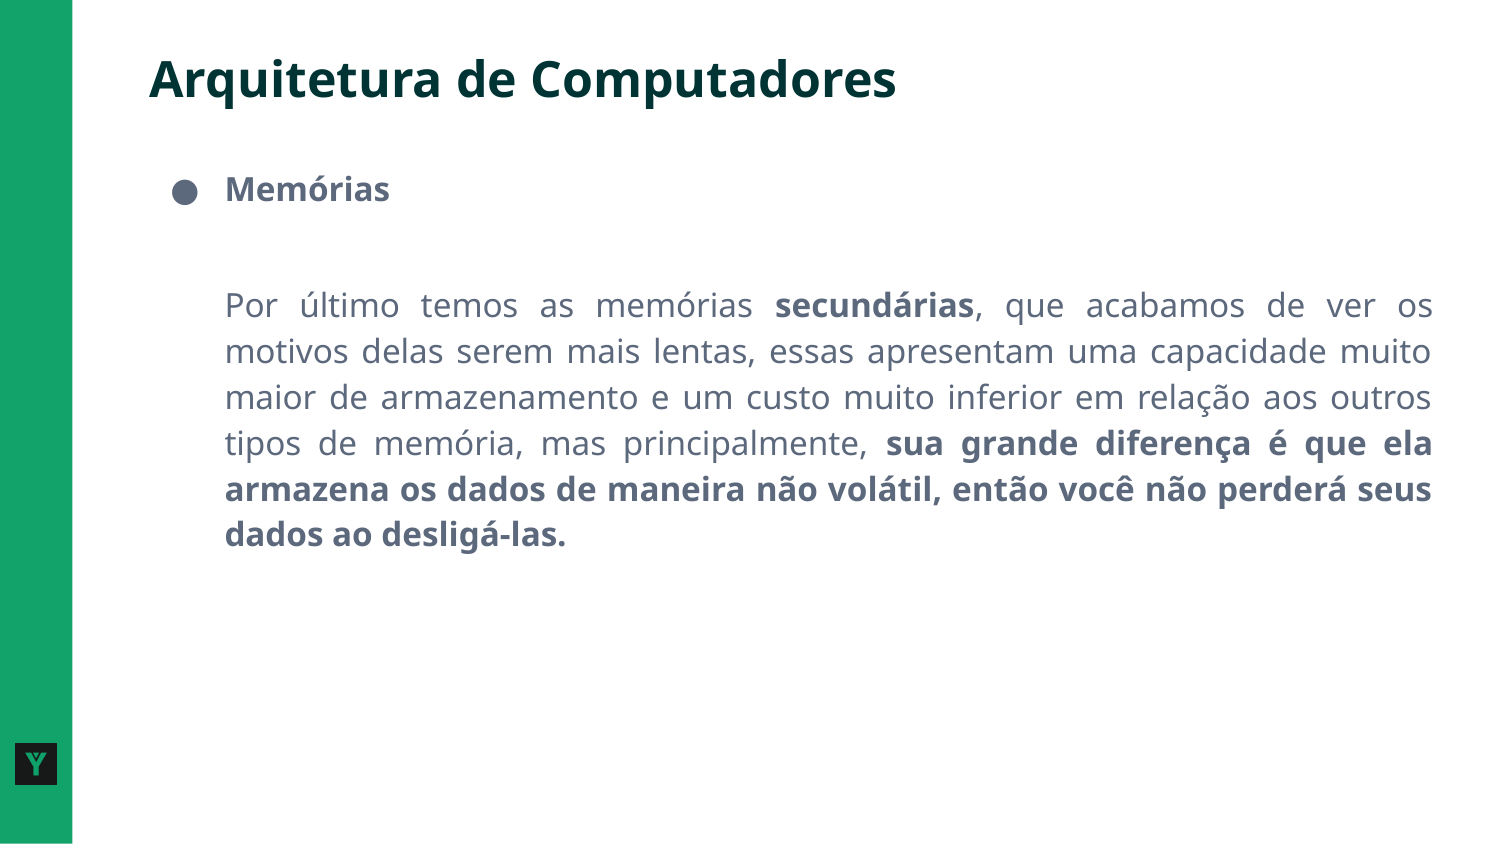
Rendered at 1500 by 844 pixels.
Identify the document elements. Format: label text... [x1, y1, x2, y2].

title Arquitetura de Computadores [134, 32, 1070, 123]
picture [15, 743, 57, 785]
list Memórias Por último temos as memórias secundárias, que acabamos de ver os motivos delas serem mais lentas, essas apresentam uma capacidade muito maior de armazenamento e um custo muito inferior em relação aos outros tipos de memória, mas principalmente, sua grande diferença é que ela armazena os dados de maneira não volátil, então você não perderá seus dados ao desligá-las. [134, 147, 1449, 785]
